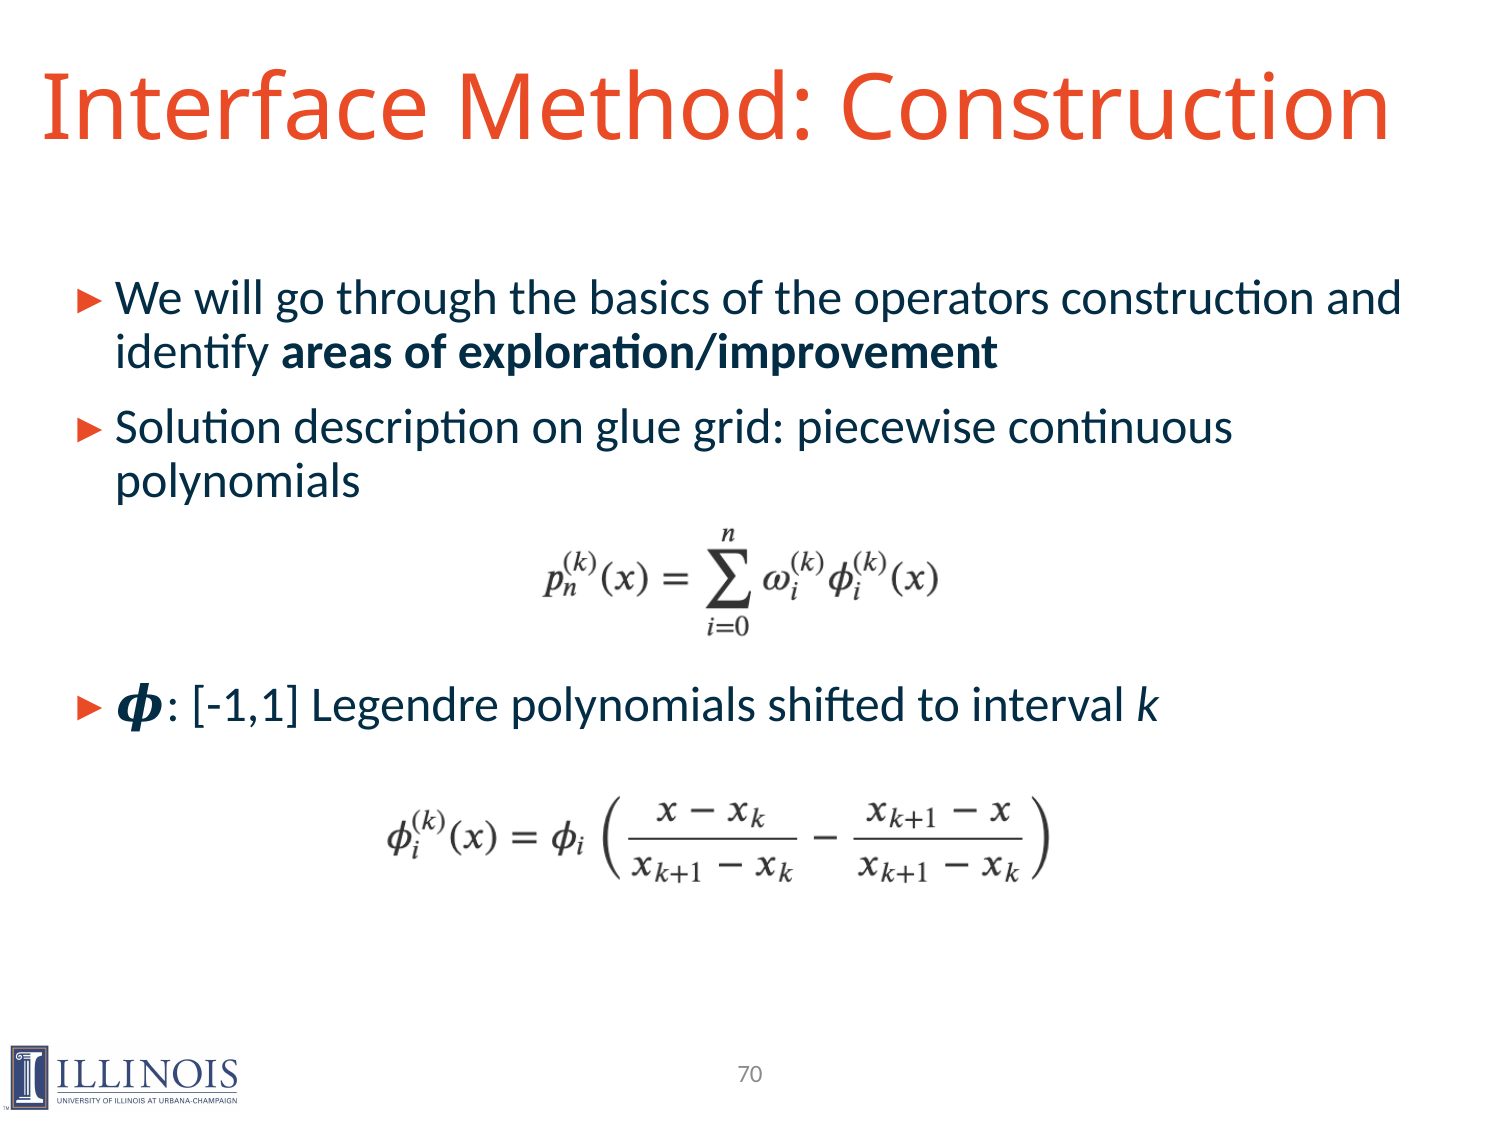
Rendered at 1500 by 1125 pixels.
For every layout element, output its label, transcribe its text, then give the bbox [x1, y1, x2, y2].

slide_number 70 [718, 1042, 782, 1103]
picture [529, 510, 971, 648]
text_box We will go through the basics of the operators construction and identify areas of exploration/improvement Solution description on glue grid: piecewise continuous polynomials 𝝓: [-1,1] Legendre polynomials shifted to interval k [62, 182, 1438, 1016]
title Interface Method: Construction [26, 36, 1438, 183]
picture [380, 777, 1083, 888]
picture [0, 1042, 241, 1113]
